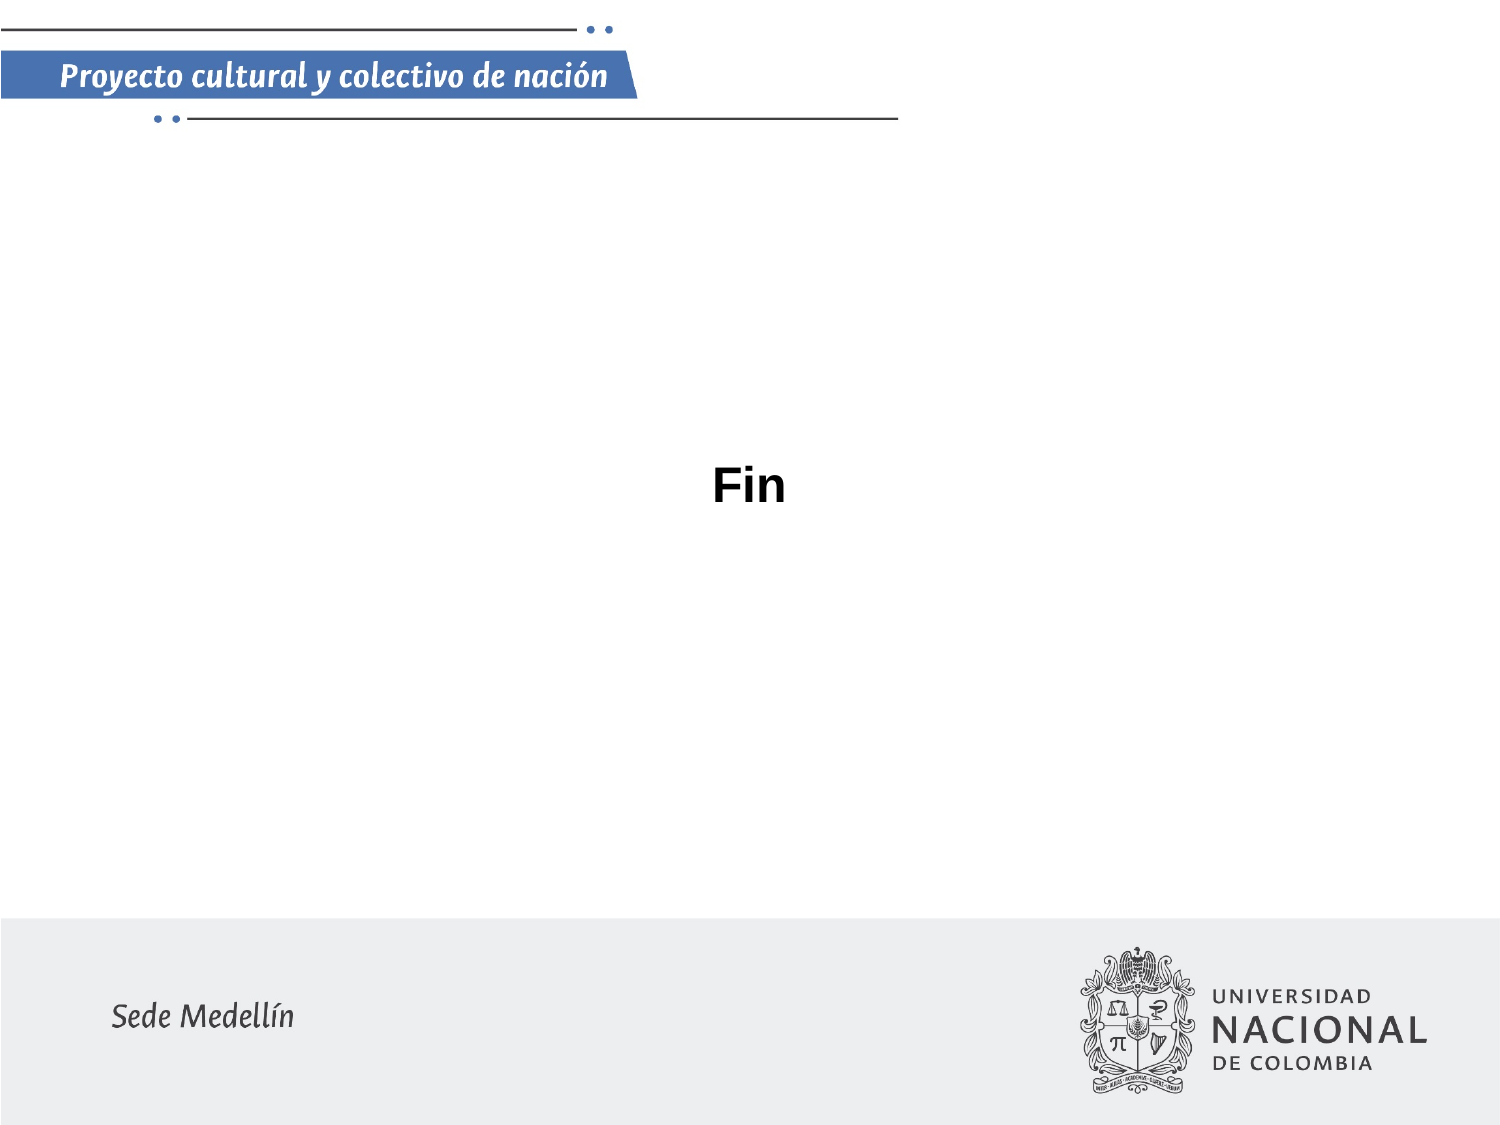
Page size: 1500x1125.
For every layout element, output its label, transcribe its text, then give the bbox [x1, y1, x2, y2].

picture [1, 0, 1500, 1125]
title Fin [52, 437, 1448, 574]
